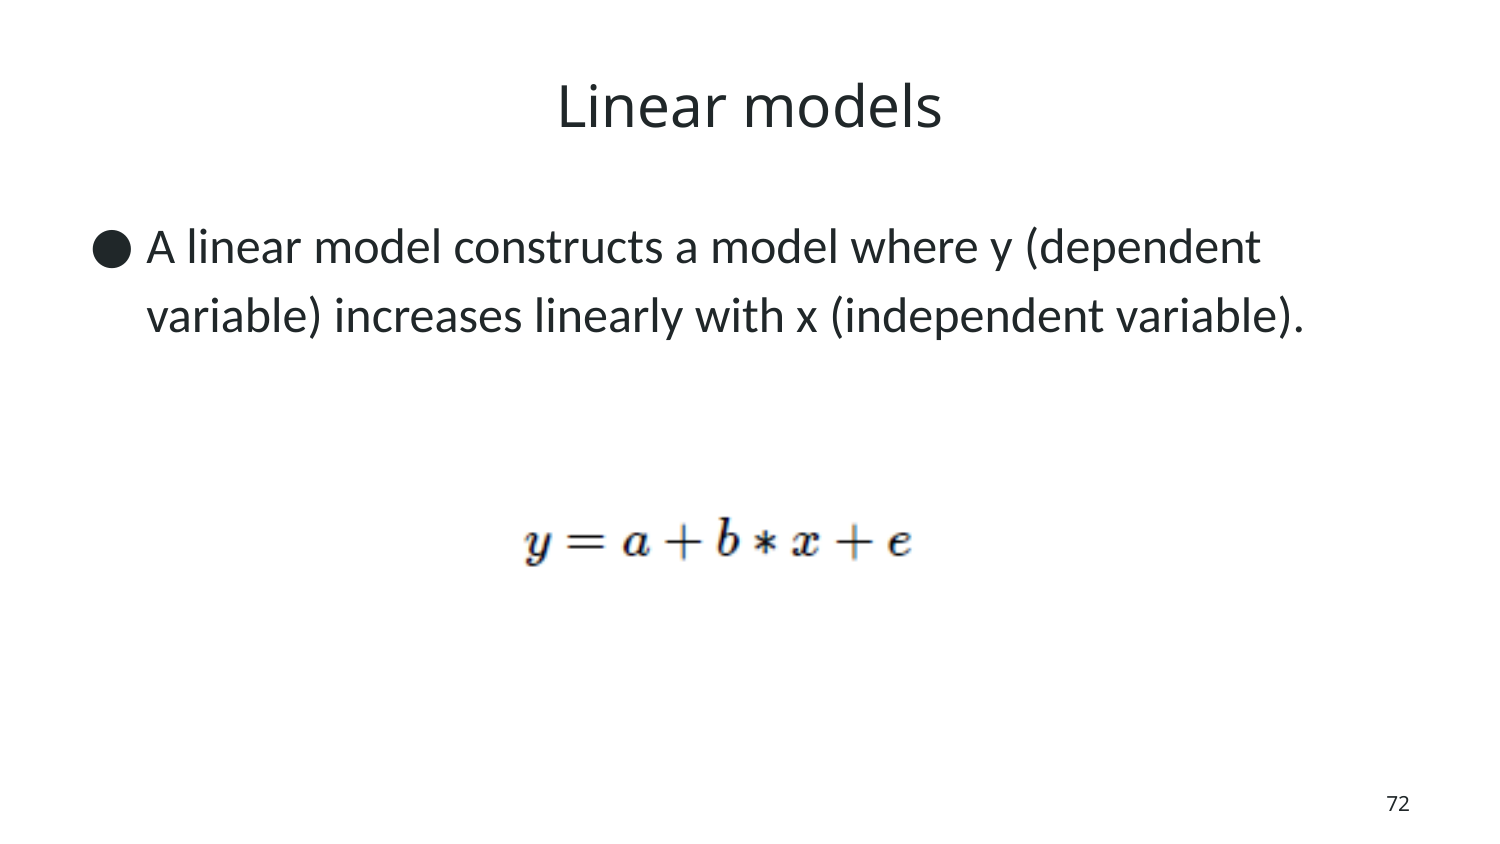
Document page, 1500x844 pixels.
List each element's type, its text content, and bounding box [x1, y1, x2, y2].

slide_number 72 [1074, 782, 1425, 827]
picture [481, 471, 981, 613]
list A linear model constructs a model where y (dependent variable) increases linearly with x (independent variable). [75, 196, 1425, 396]
title Linear models [75, 33, 1425, 175]
